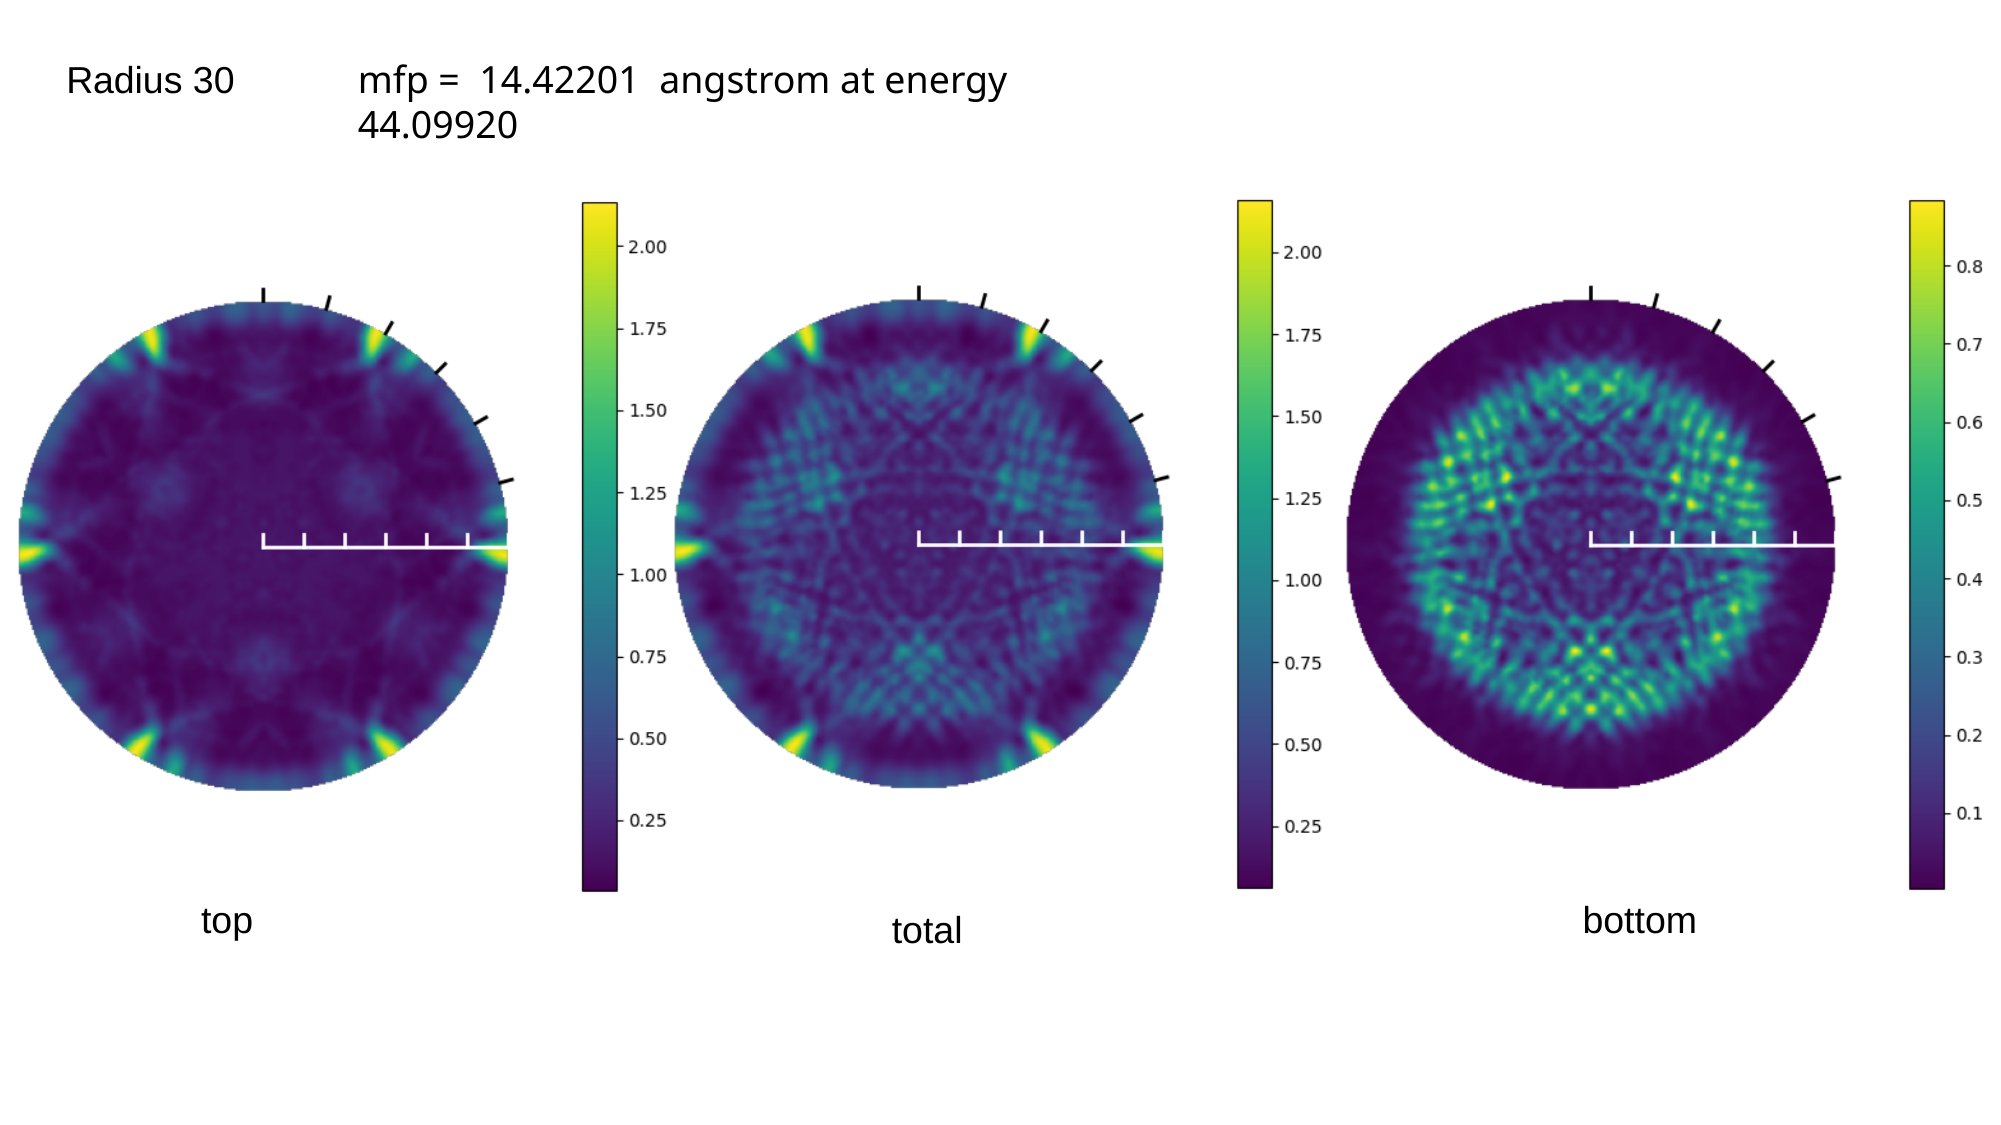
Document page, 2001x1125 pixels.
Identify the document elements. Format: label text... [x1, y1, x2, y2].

picture [14, 195, 1331, 895]
picture [1341, 195, 2000, 895]
text_box bottom [1567, 895, 1719, 949]
text_box top [186, 894, 310, 949]
text_box mfp = 14.42201 angstrom at energy 44.09920 [343, 48, 1136, 154]
text_box Radius 30 [51, 48, 269, 109]
text_box total [877, 898, 1000, 958]
